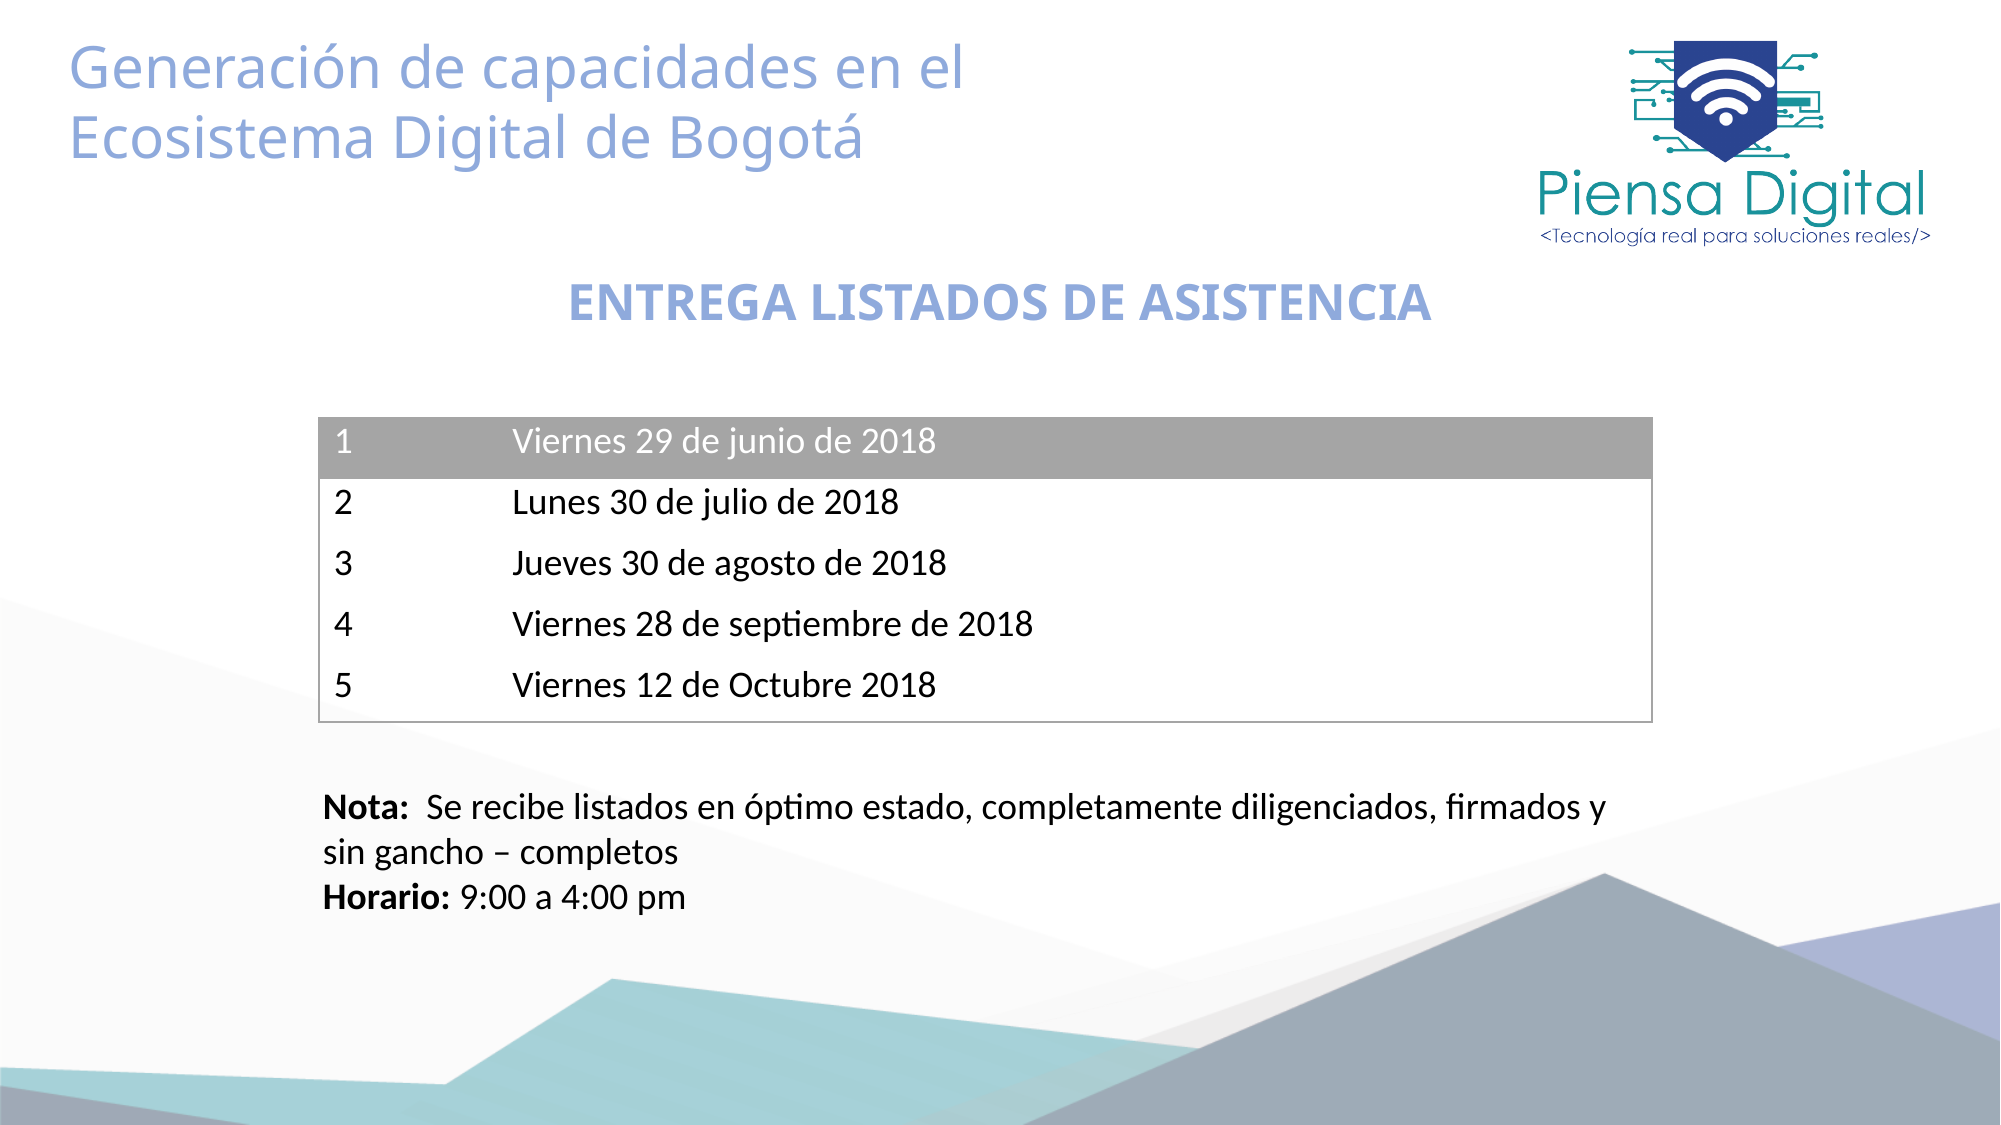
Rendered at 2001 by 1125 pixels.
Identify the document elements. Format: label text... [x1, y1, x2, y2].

table_cell 4 [320, 601, 497, 661]
table_cell Viernes 28 de septiembre de 2018 [497, 601, 1651, 661]
text_box Generación de capacidades en el Ecosistema Digital de Bogotá [54, 22, 1122, 178]
picture [1505, 0, 1946, 285]
table_header Viernes 29 de junio de 2018 [497, 419, 1651, 479]
table_cell Lunes 30 de julio de 2018 [497, 479, 1651, 540]
text_box ENTREGA LISTADOS DE ASISTENCIA [137, 270, 1863, 338]
table_cell 2 [320, 479, 497, 540]
table_cell Viernes 12 de Octubre 2018 [497, 661, 1651, 721]
table_header 1 [320, 419, 497, 479]
table_cell Jueves 30 de agosto de 2018 [497, 540, 1651, 601]
text_box Nota: Se recibe listados en óptimo estado, completamente diligenciados, firmados y sin gancho – completos Horario: 9:00 a 4:00 pm [308, 774, 1648, 925]
table_cell 3 [320, 540, 497, 601]
table_cell 5 [320, 661, 497, 721]
